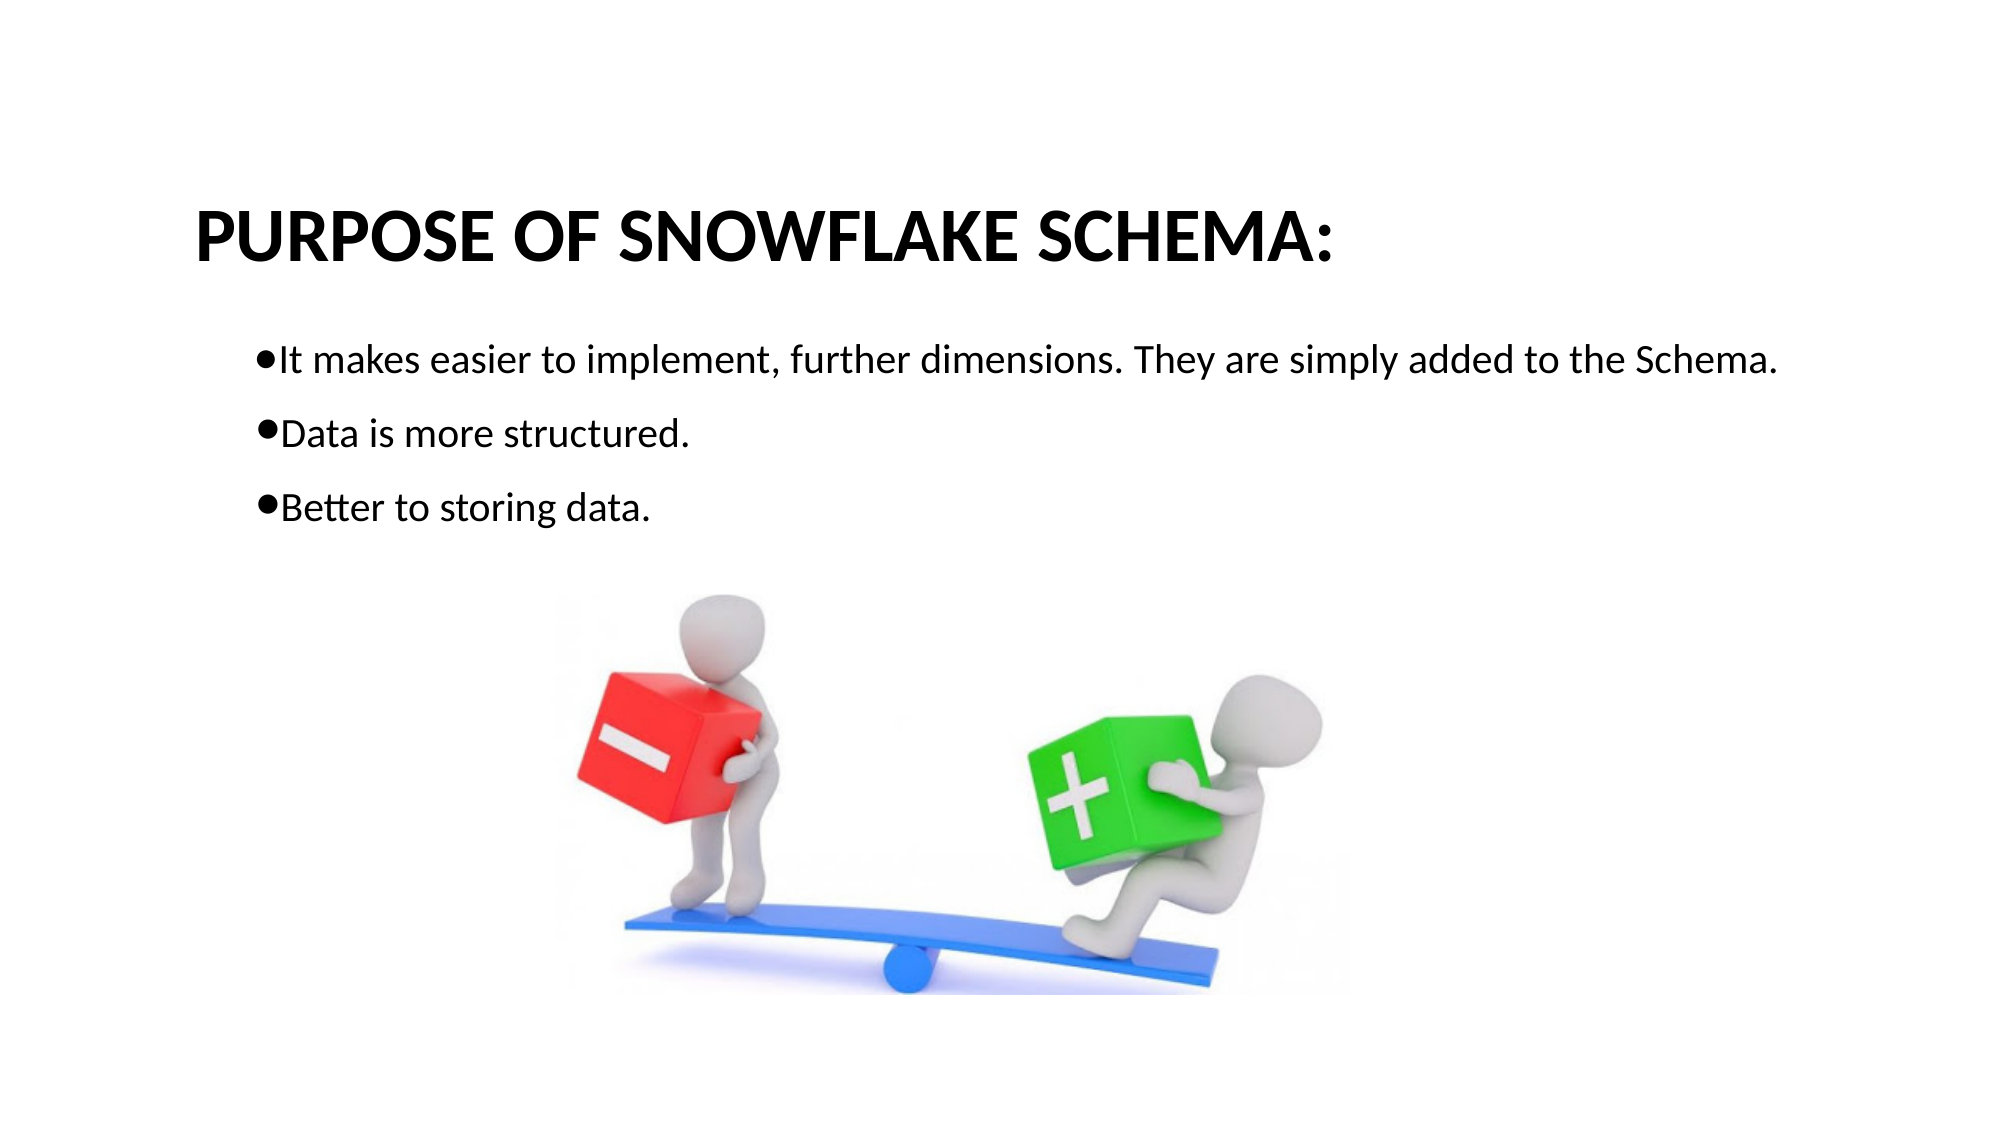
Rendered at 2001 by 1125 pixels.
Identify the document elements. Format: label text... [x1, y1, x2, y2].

title PURPOSE OF SNOWFLAKE SCHEMA: [180, 47, 1830, 285]
picture [549, 594, 1350, 995]
list It makes easier to implement, further dimensions. They are simply added to the Schema. Data is more structured. Better to storing data. [180, 329, 1830, 660]
